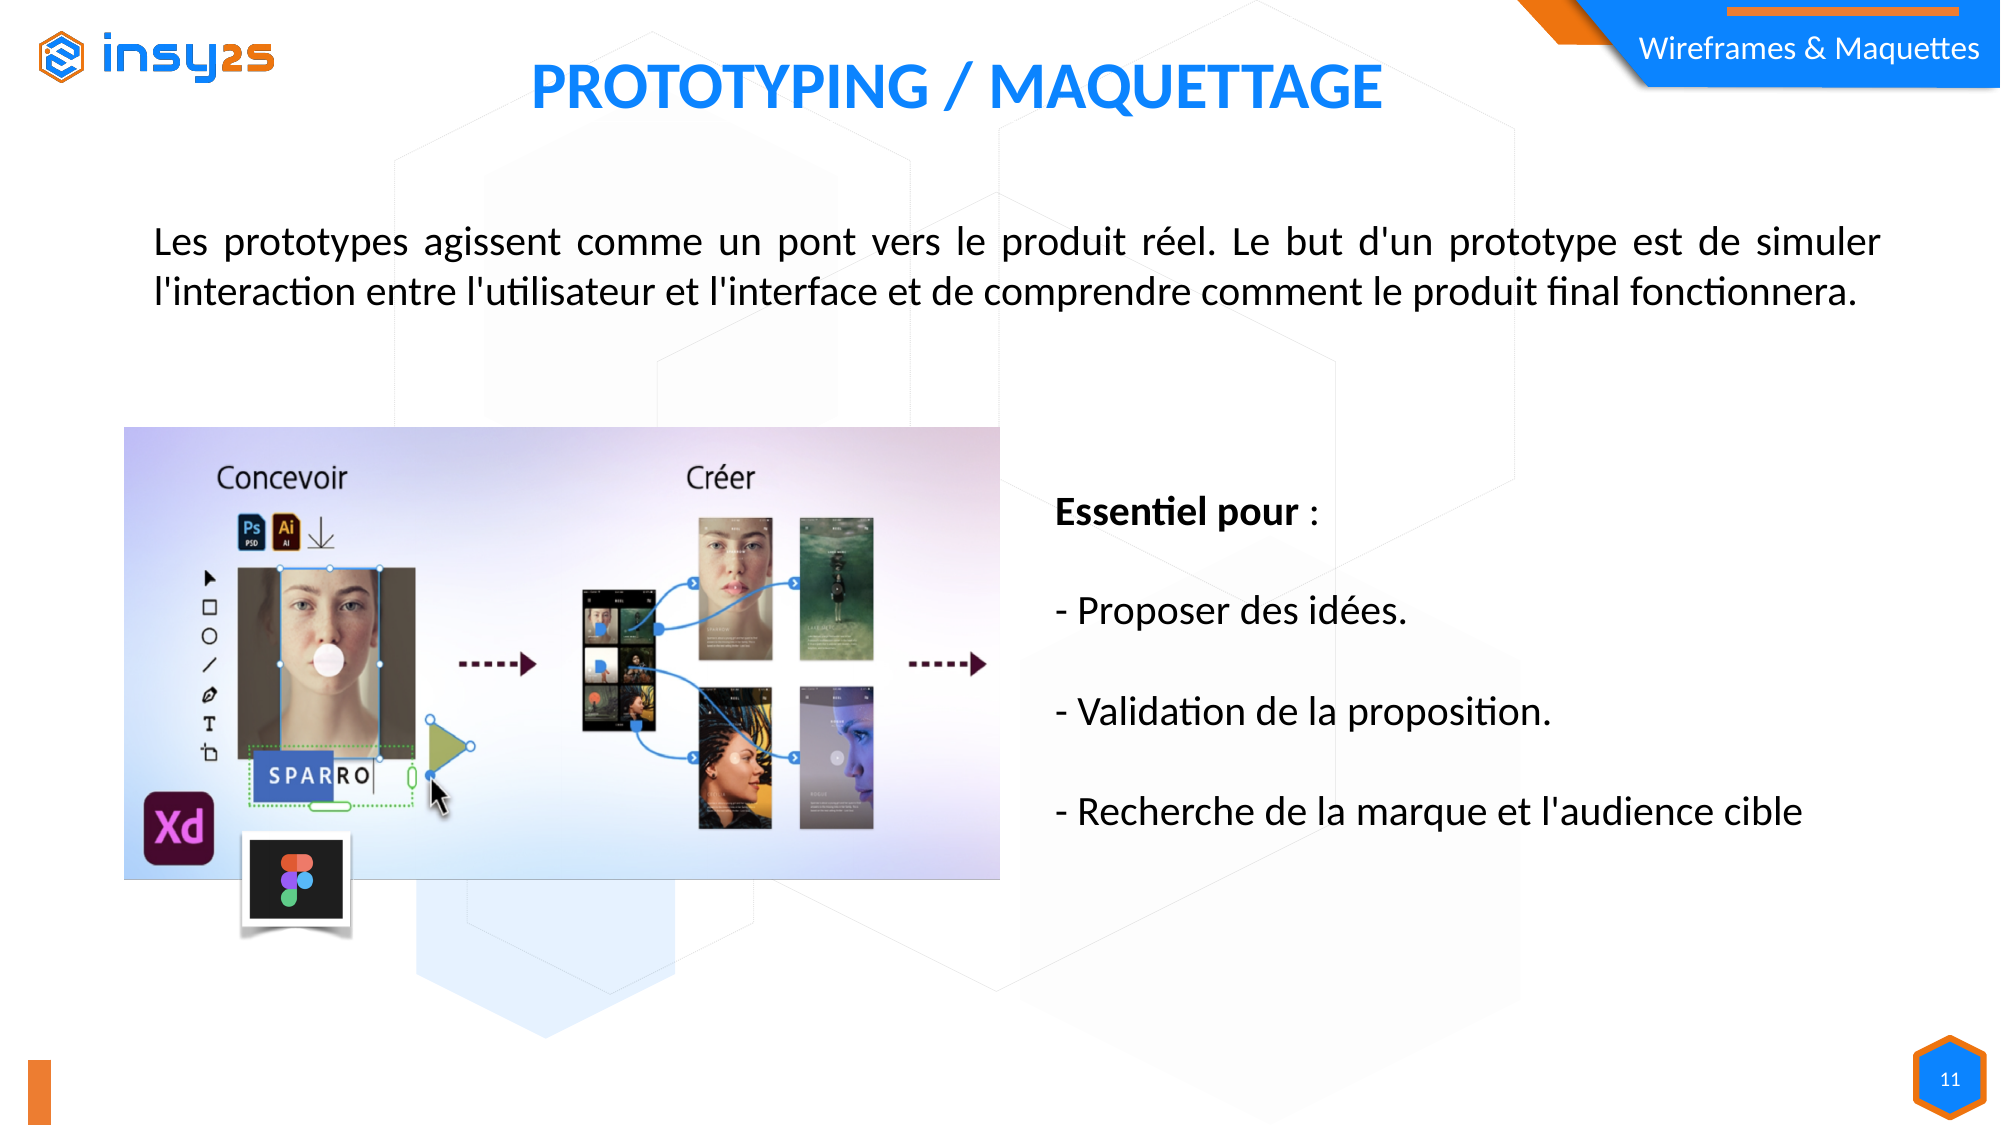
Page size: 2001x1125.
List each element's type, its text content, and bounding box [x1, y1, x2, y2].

picture [39, 31, 274, 83]
text_box Essentiel pour : - Proposer des idées. - Validation de la proposition. - Recherche de la marque et l'audience cible [1040, 475, 1916, 841]
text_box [1514, 0, 2000, 88]
text_box Les prototypes agissent comme un pont vers le produit réel. Le but d'un prototype est de simuler l'interaction entre l'utilisateur et l'interface et de comprendre comment le produit final fonctionnera. [138, 206, 1898, 322]
text_box [1651, 88, 2000, 98]
text_box PROTOTYPING / MAQUETTAGE [509, 17, 1407, 122]
slide_number 11 [1916, 1053, 1984, 1104]
picture [124, 427, 1000, 942]
